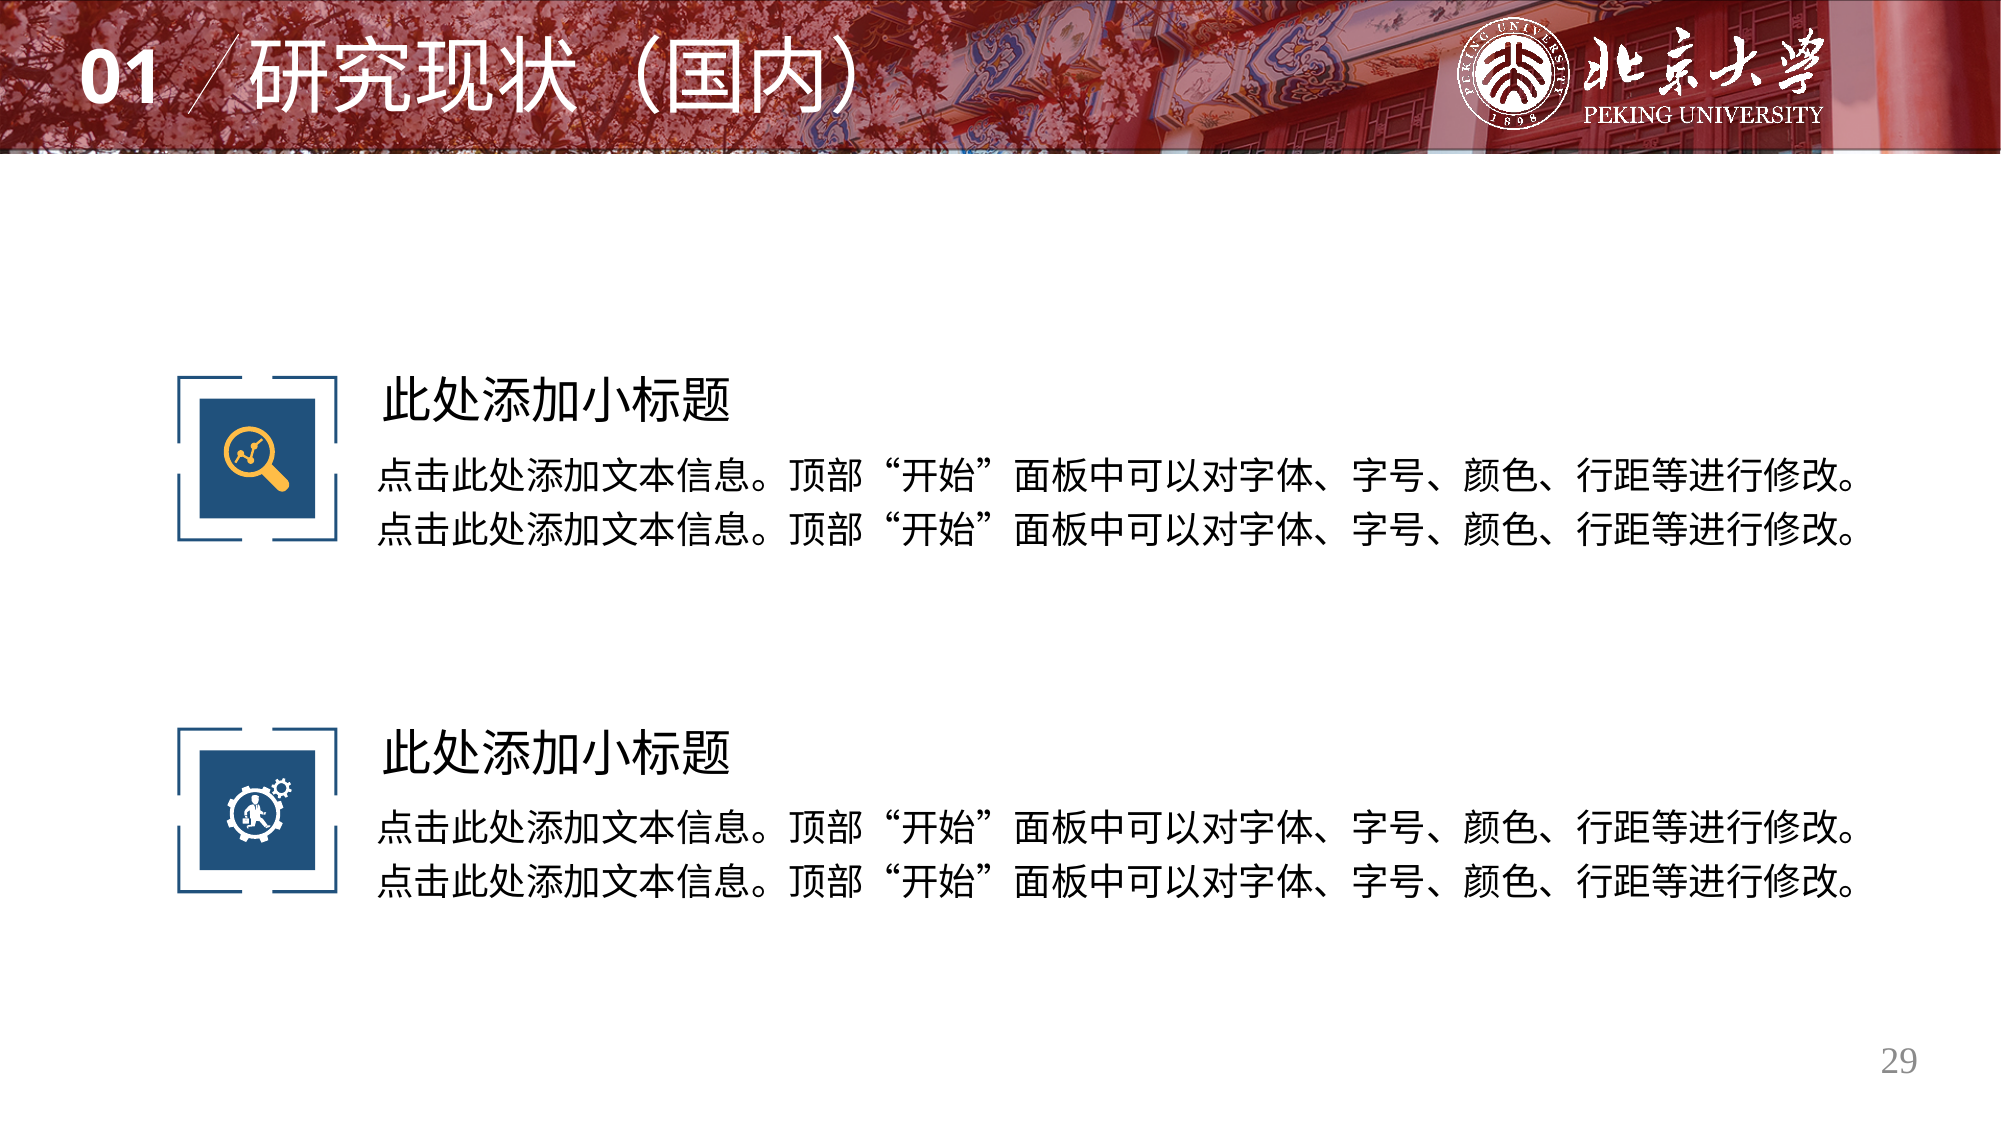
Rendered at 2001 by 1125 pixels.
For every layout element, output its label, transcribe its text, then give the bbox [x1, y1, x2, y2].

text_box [177, 375, 338, 542]
list 01 [64, 31, 206, 197]
picture [0, 150, 64, 154]
text_box 此处添加小标题 [366, 714, 754, 788]
list 研究现状（国内） [232, 27, 985, 109]
picture [1457, 17, 1824, 130]
text_box 点击此处添加文本信息。顶部“开始”面板中可以对字体、字号、颜色、行距等进行修改。点击此处添加文本信息。顶部“开始”面板中可以对字体、字号、颜色、行距等进行修改。 [361, 435, 1859, 559]
slide_number 29 [1483, 1023, 1934, 1095]
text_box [177, 727, 338, 894]
picture [206, 150, 2001, 154]
text_box 此处添加小标题 [366, 361, 754, 435]
text_box 点击此处添加文本信息。顶部“开始”面板中可以对字体、字号、颜色、行距等进行修改。点击此处添加文本信息。顶部“开始”面板中可以对字体、字号、颜色、行距等进行修改。 [361, 788, 1859, 911]
